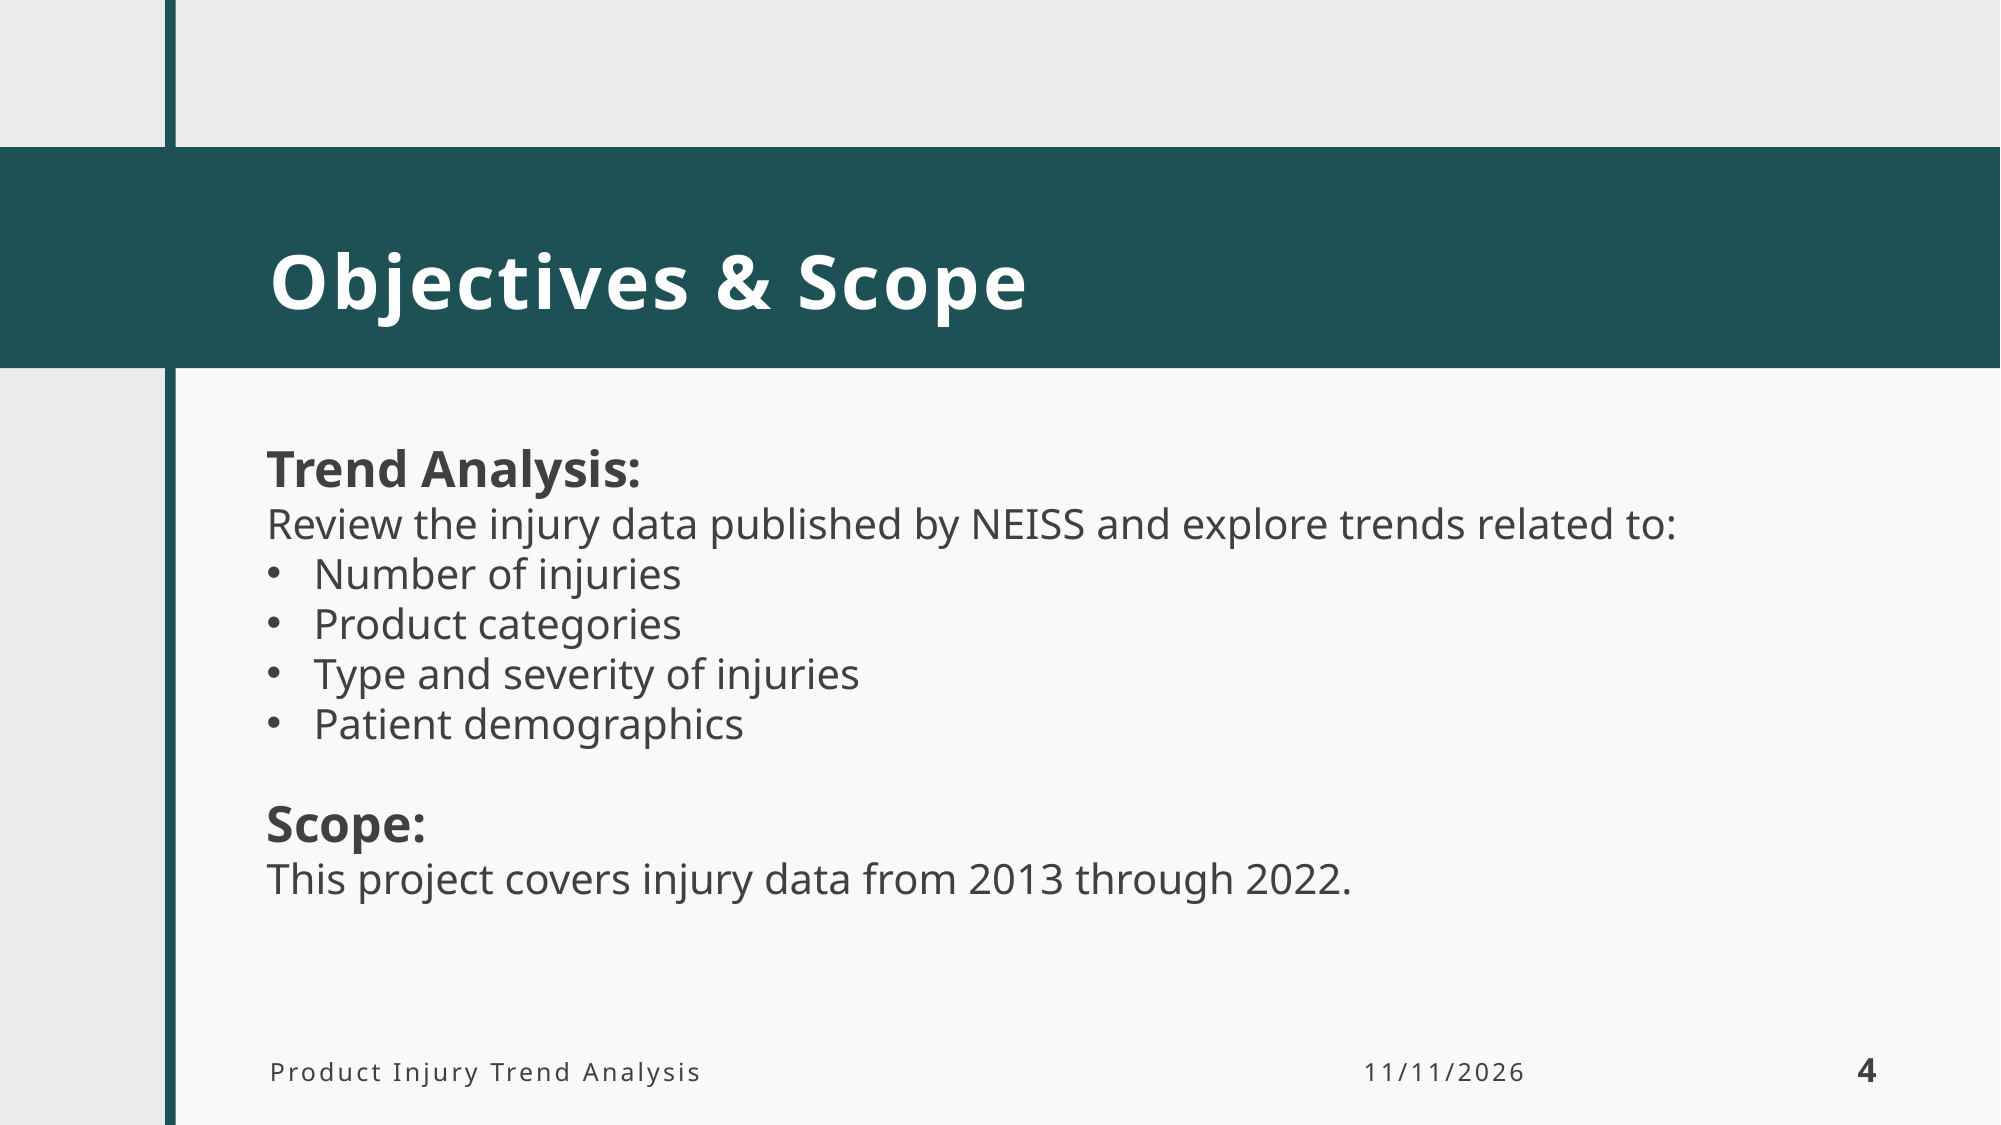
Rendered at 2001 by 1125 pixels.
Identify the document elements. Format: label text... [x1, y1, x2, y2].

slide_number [1345, 1035, 1698, 1110]
slide_number 4 [1733, 1035, 1895, 1110]
title Objectives & Scope [251, 171, 1895, 341]
footer Product Injury Trend Analysis [251, 1035, 1193, 1110]
text_box Trend Analysis: Review the injury data published by NEISS and explore trends related to: Number of injuries Product categories Type and severity of injuries Patient demographics Scope: This project covers injury data from 2013 through 2022. [251, 430, 1895, 910]
